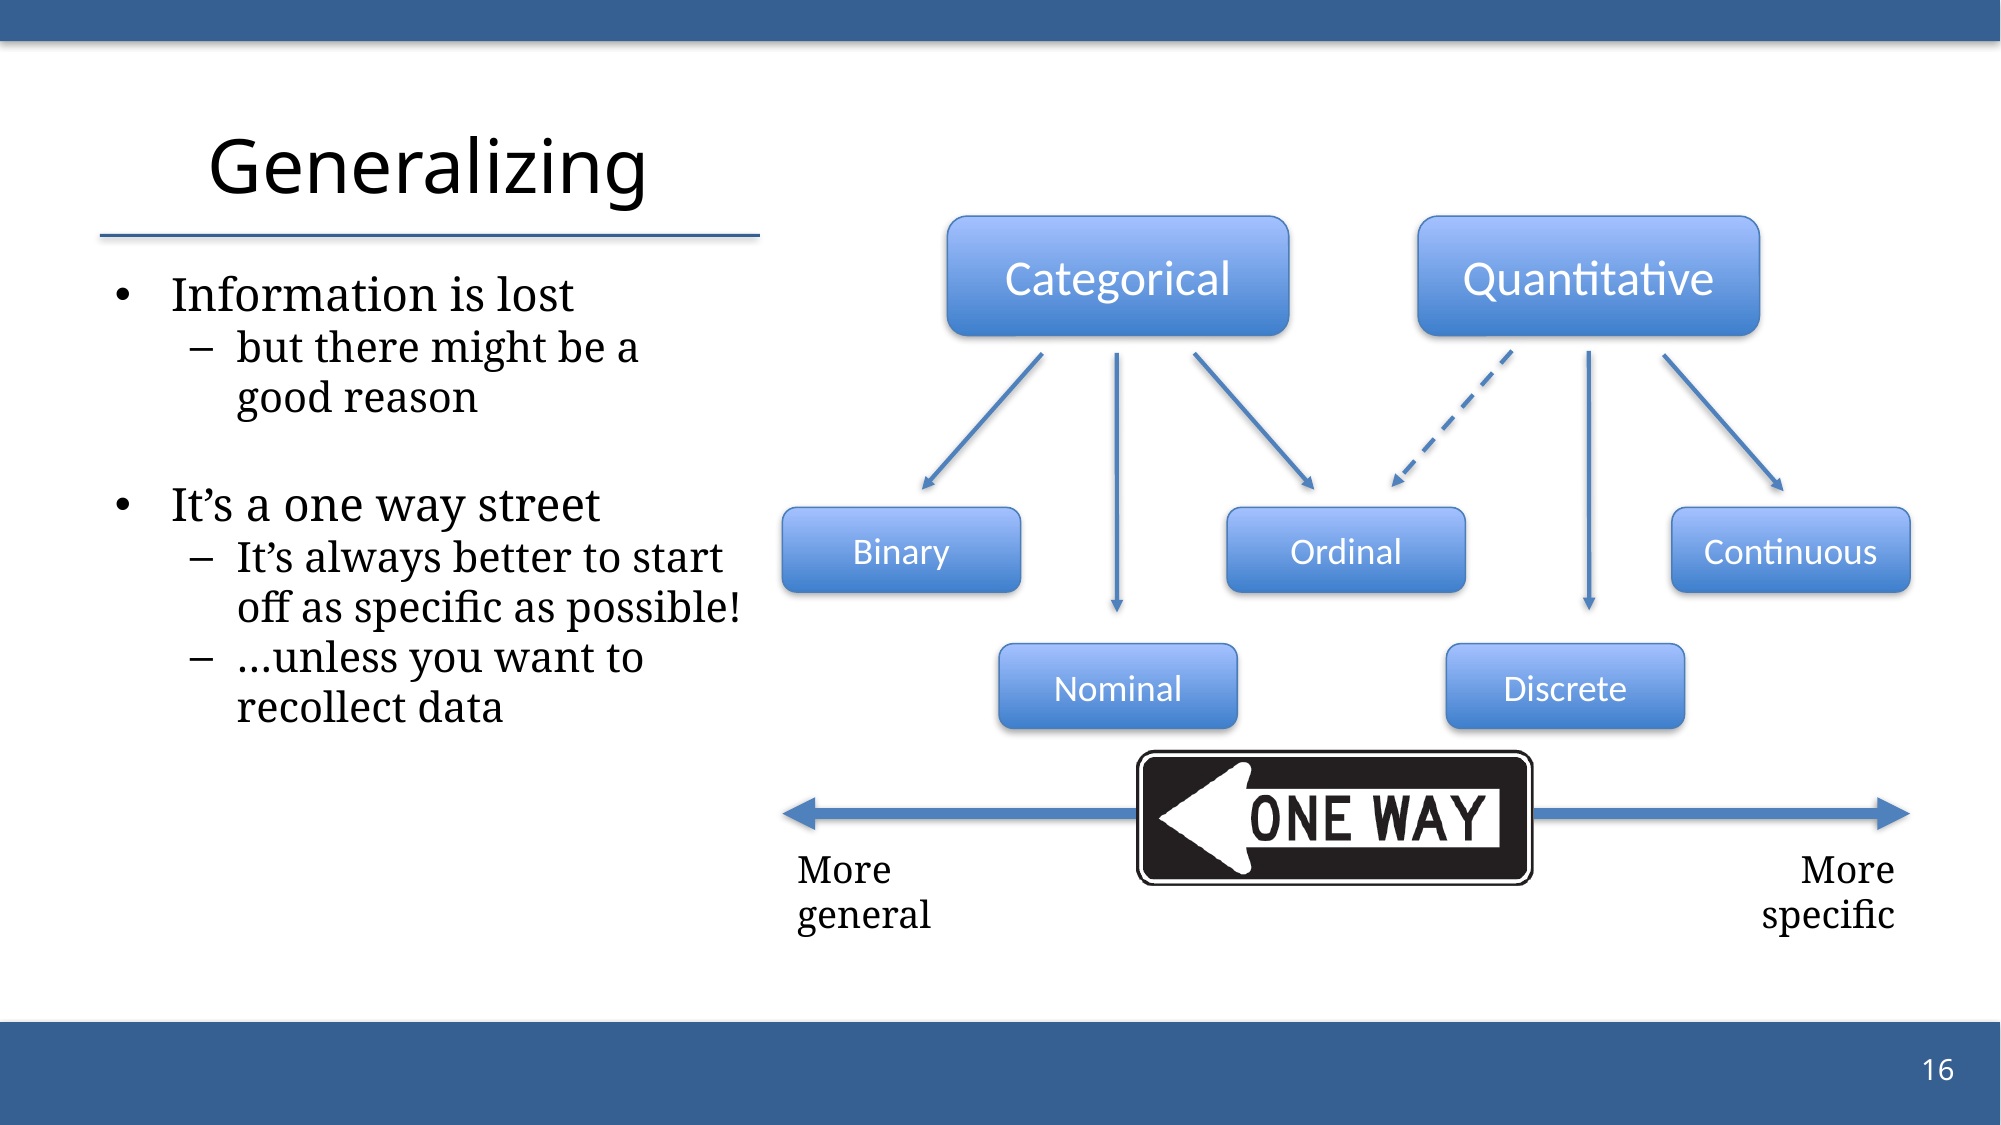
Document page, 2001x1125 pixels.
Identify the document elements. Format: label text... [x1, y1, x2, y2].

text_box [1663, 354, 1784, 492]
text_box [1194, 352, 1315, 490]
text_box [921, 353, 1043, 490]
text_box 16 [1862, 1044, 1970, 1104]
text_box Continuous [1671, 506, 1911, 593]
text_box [1391, 350, 1513, 488]
text_box Nominal [998, 642, 1239, 730]
list Information is lost but there might be a good reason It’s a one way street It’s always better to start off as specific as possible! …unless you want to recollect data [99, 258, 758, 1005]
text_box Binary [781, 506, 1022, 593]
text_box More general [782, 838, 1018, 944]
title Generalizing [99, 44, 758, 216]
picture [1136, 749, 1534, 886]
text_box Categorical [946, 215, 1290, 337]
text_box Discrete [1445, 642, 1686, 730]
text_box Quantitative [1417, 215, 1761, 337]
text_box Ordinal [1226, 506, 1467, 593]
text_box More specific [1675, 838, 1911, 944]
